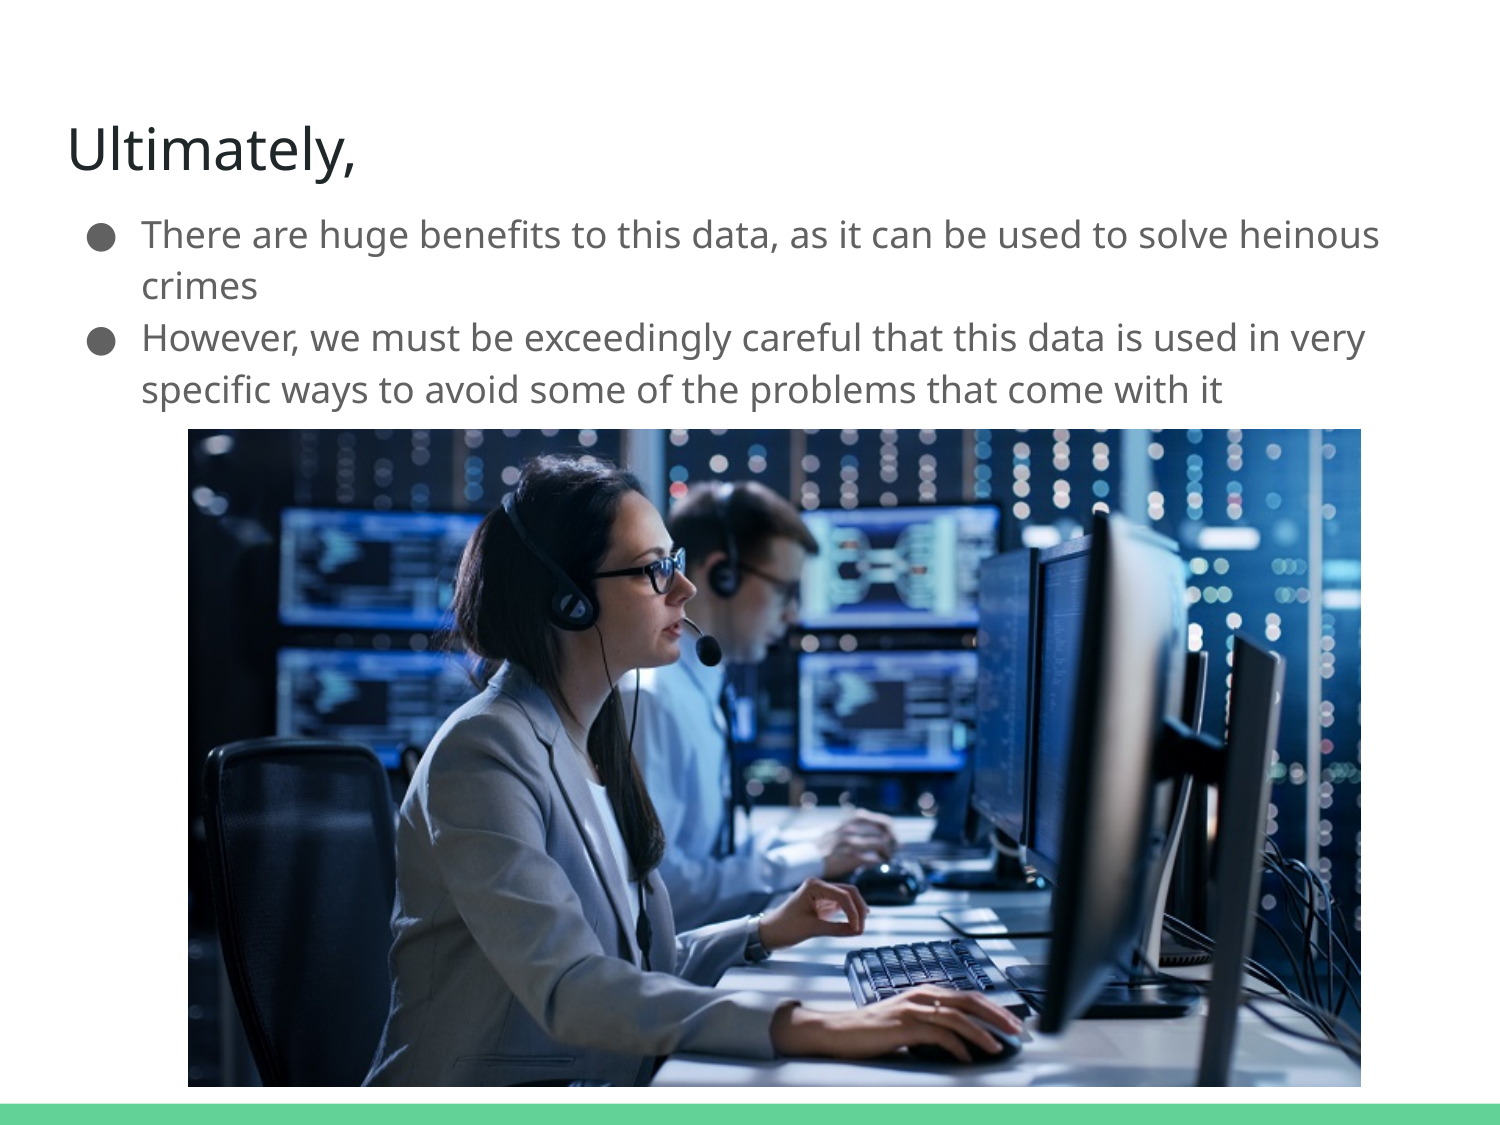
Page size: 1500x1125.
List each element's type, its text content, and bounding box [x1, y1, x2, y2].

list There are huge benefits to this data, as it can be used to solve heinous crimes However, we must be exceedingly careful that this data is used in very specific ways to avoid some of the problems that come with it [51, 188, 1449, 937]
picture [188, 429, 1361, 1088]
title Ultimately, [51, 97, 1449, 188]
